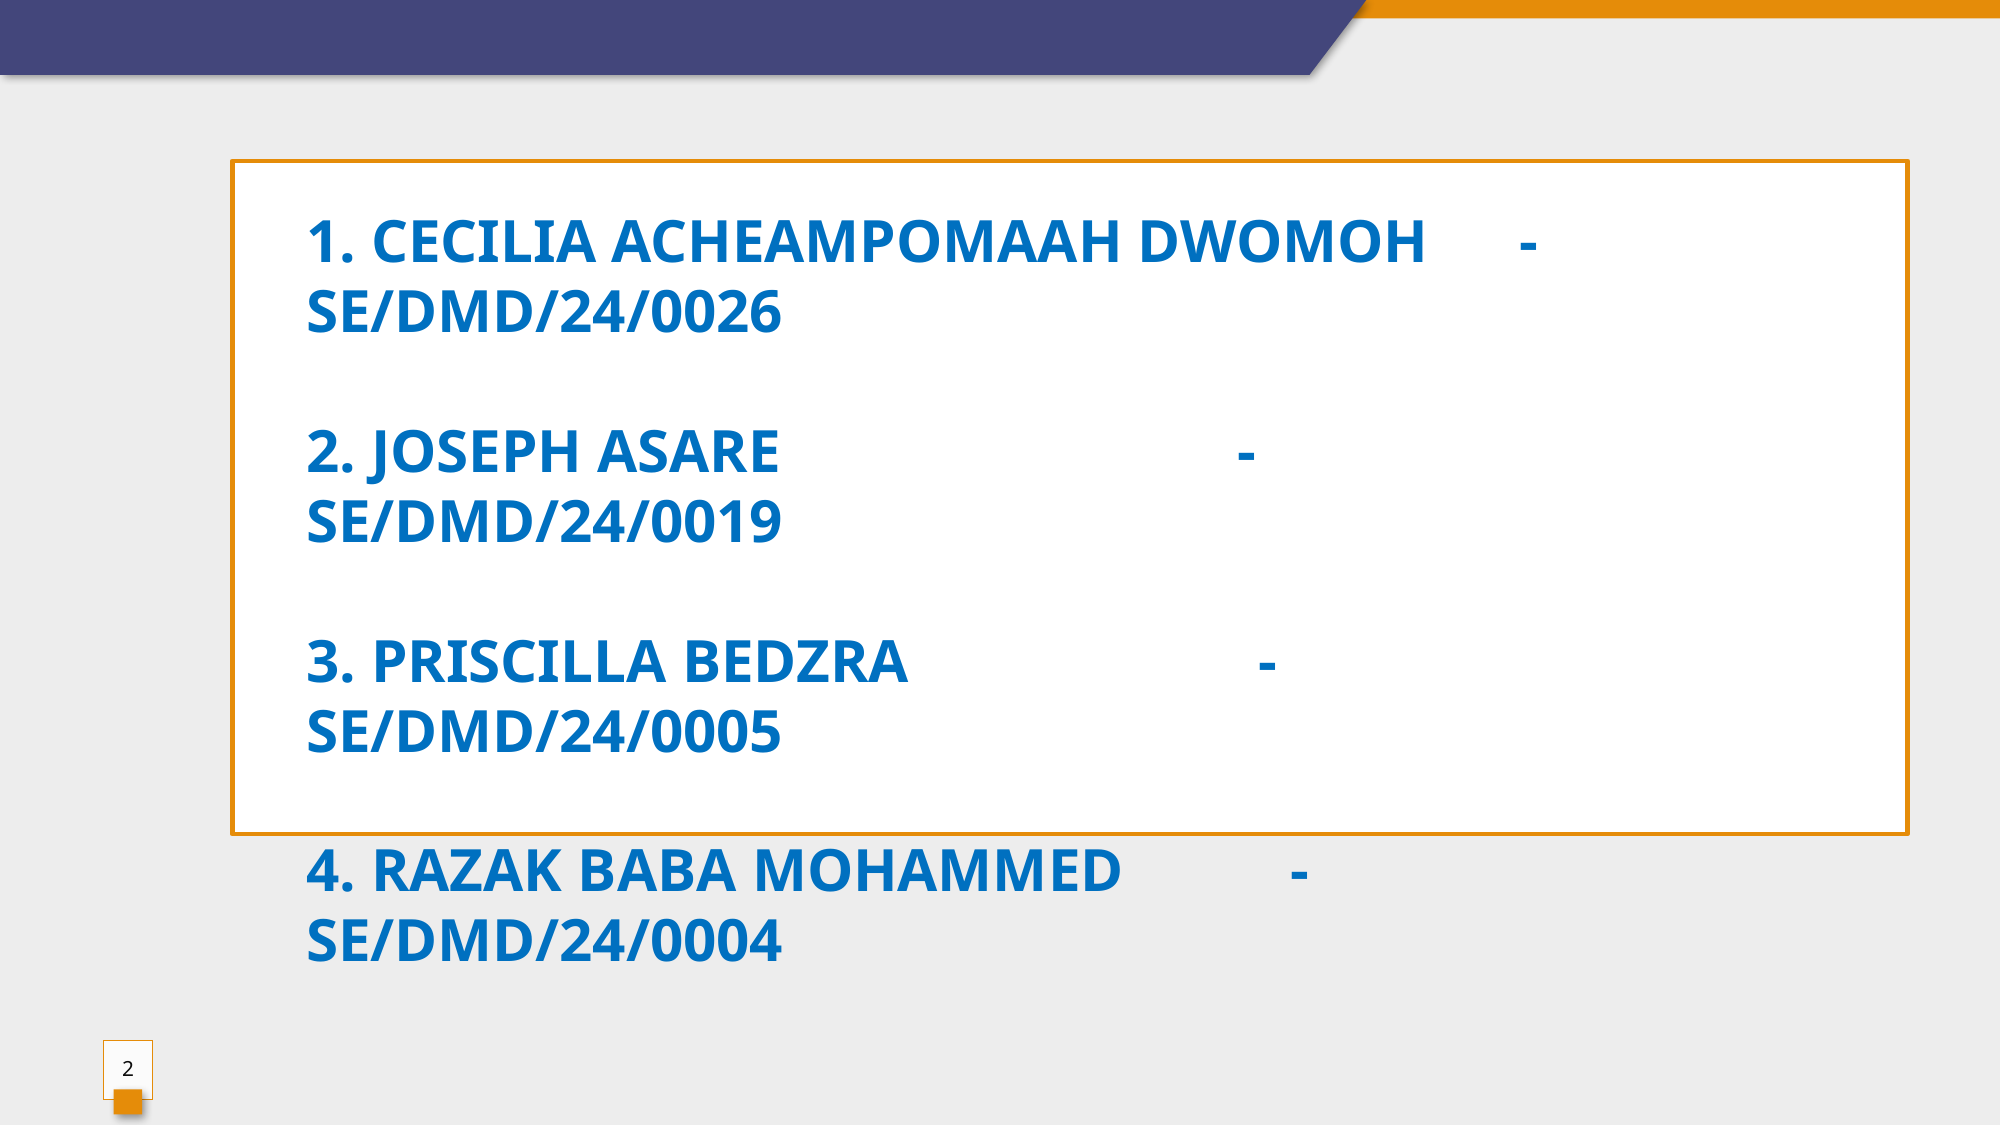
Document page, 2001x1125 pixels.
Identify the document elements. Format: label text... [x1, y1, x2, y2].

list 1. CECILIA ACHEAMPOMAAH DWOMOH - SE/DMD/24/0026 2. ⁠JOSEPH ASARE - SE/DMD/24/0019 3. PRISCILLA BEDZRA - SE/DMD/24/0005 4. RAZAK BABA MOHAMMED - SE/DMD/24/0004 [291, 196, 1863, 776]
text_box [0, 0, 1368, 77]
text_box [113, 1089, 143, 1115]
list [230, 159, 1910, 836]
slide_number 2 [103, 1040, 153, 1100]
